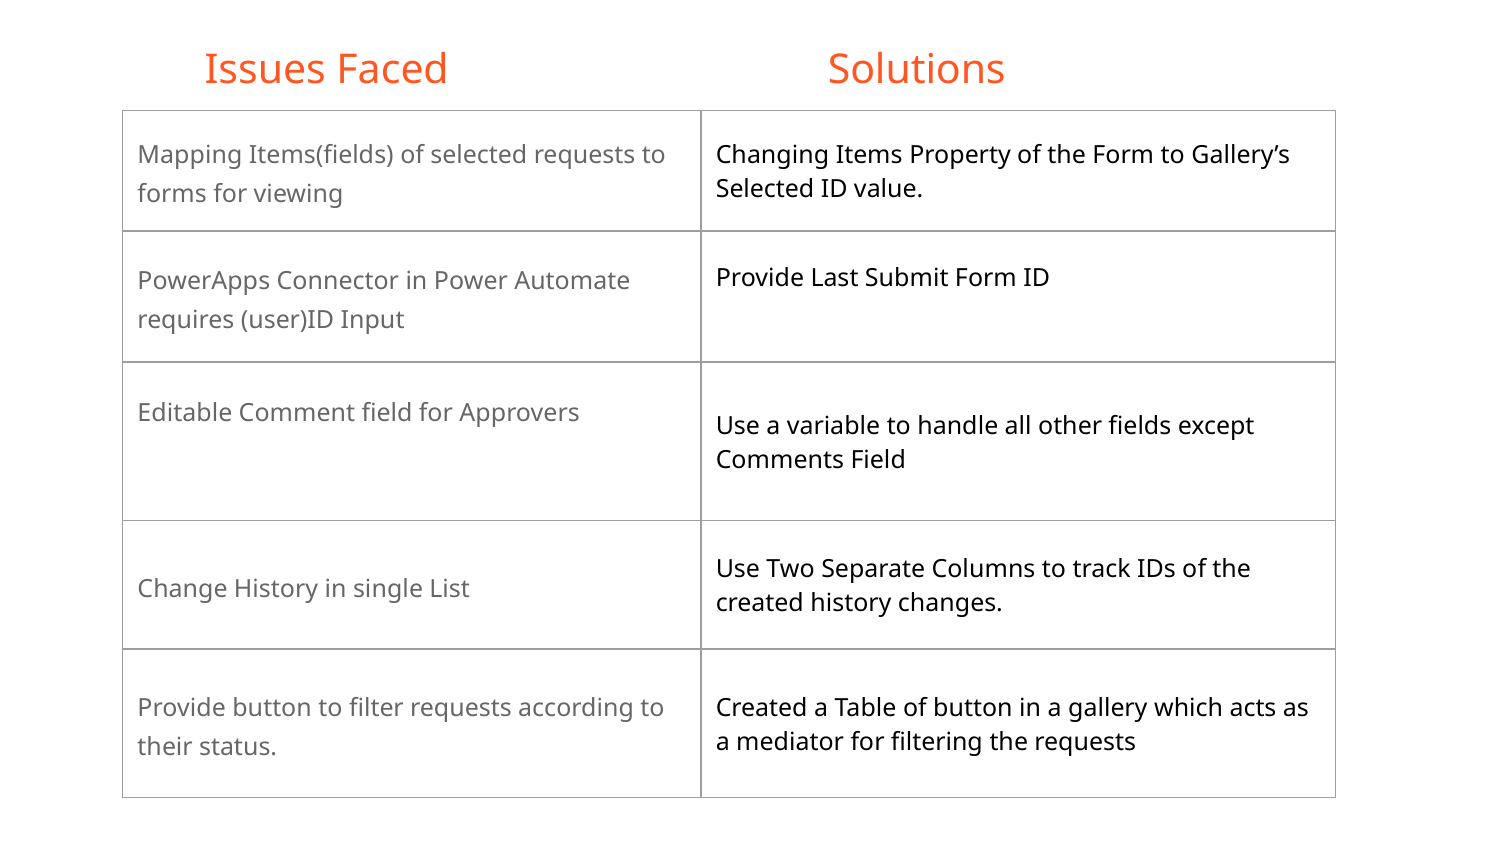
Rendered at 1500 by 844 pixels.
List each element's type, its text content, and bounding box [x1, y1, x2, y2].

table_cell Provide button to filter requests according to their status. [123, 650, 700, 797]
table_cell Created a Table of button in a gallery which acts as a mediator for filtering the requests [702, 650, 1335, 797]
table_cell Change History in single List [123, 521, 700, 648]
table_cell PowerApps Connector in Power Automate requires (user)ID Input [123, 232, 700, 361]
table_cell Provide Last Submit Form ID [702, 232, 1335, 361]
table_header Changing Items Property of the Form to Gallery’s Selected ID value. [702, 111, 1335, 230]
table_header Mapping Items(fields) of selected requests to forms for viewing [123, 111, 700, 230]
table_cell Use a variable to handle all other fields except Comments Field [702, 363, 1335, 520]
table_cell Editable Comment field for Approvers [123, 363, 700, 520]
title Solutions [812, 24, 1274, 111]
title Issues Faced [189, 24, 651, 110]
table_cell Use Two Separate Columns to track IDs of the created history changes. [702, 521, 1335, 648]
